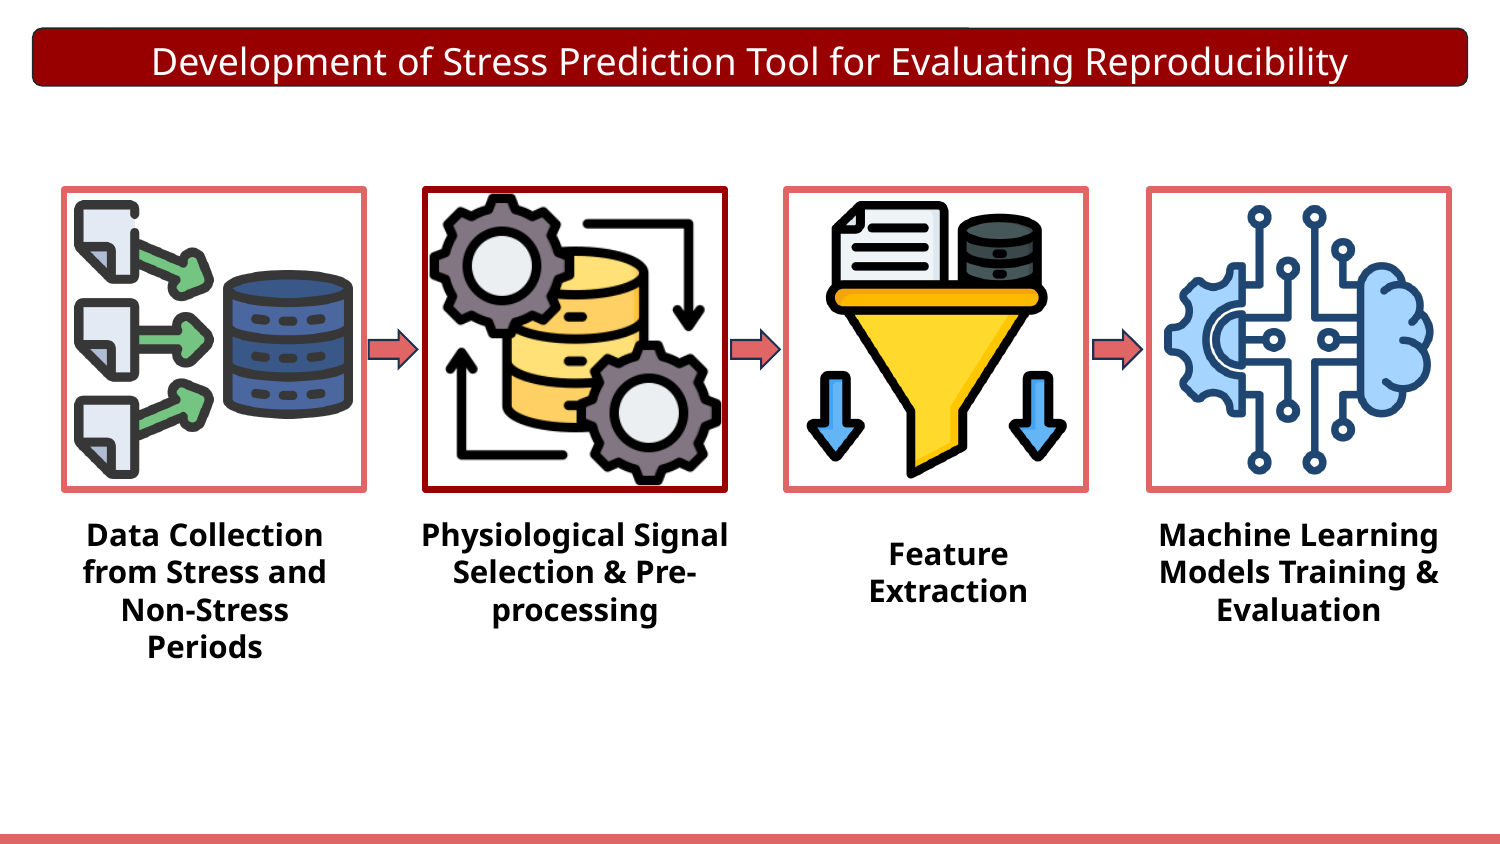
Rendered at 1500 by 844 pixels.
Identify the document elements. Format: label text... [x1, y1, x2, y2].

text_box Physiological Signal Selection & Pre-processing [357, 507, 793, 636]
text_box Machine Learning Models Training & Evaluation [1119, 507, 1478, 636]
text_box [1093, 330, 1142, 369]
text_box [368, 330, 418, 369]
text_box [63, 189, 364, 490]
text_box [786, 189, 1087, 490]
picture [424, 189, 726, 490]
text_box Feature Extraction [803, 526, 1094, 617]
picture [74, 200, 354, 479]
picture [797, 200, 1076, 479]
text_box Data Collection from Stress and Non-Stress Periods [46, 507, 364, 673]
text_box [731, 330, 780, 369]
text_box [1148, 189, 1449, 490]
text_box Development of Stress Prediction Tool for Evaluating Reproducibility [32, 28, 1468, 86]
picture [1159, 200, 1439, 479]
